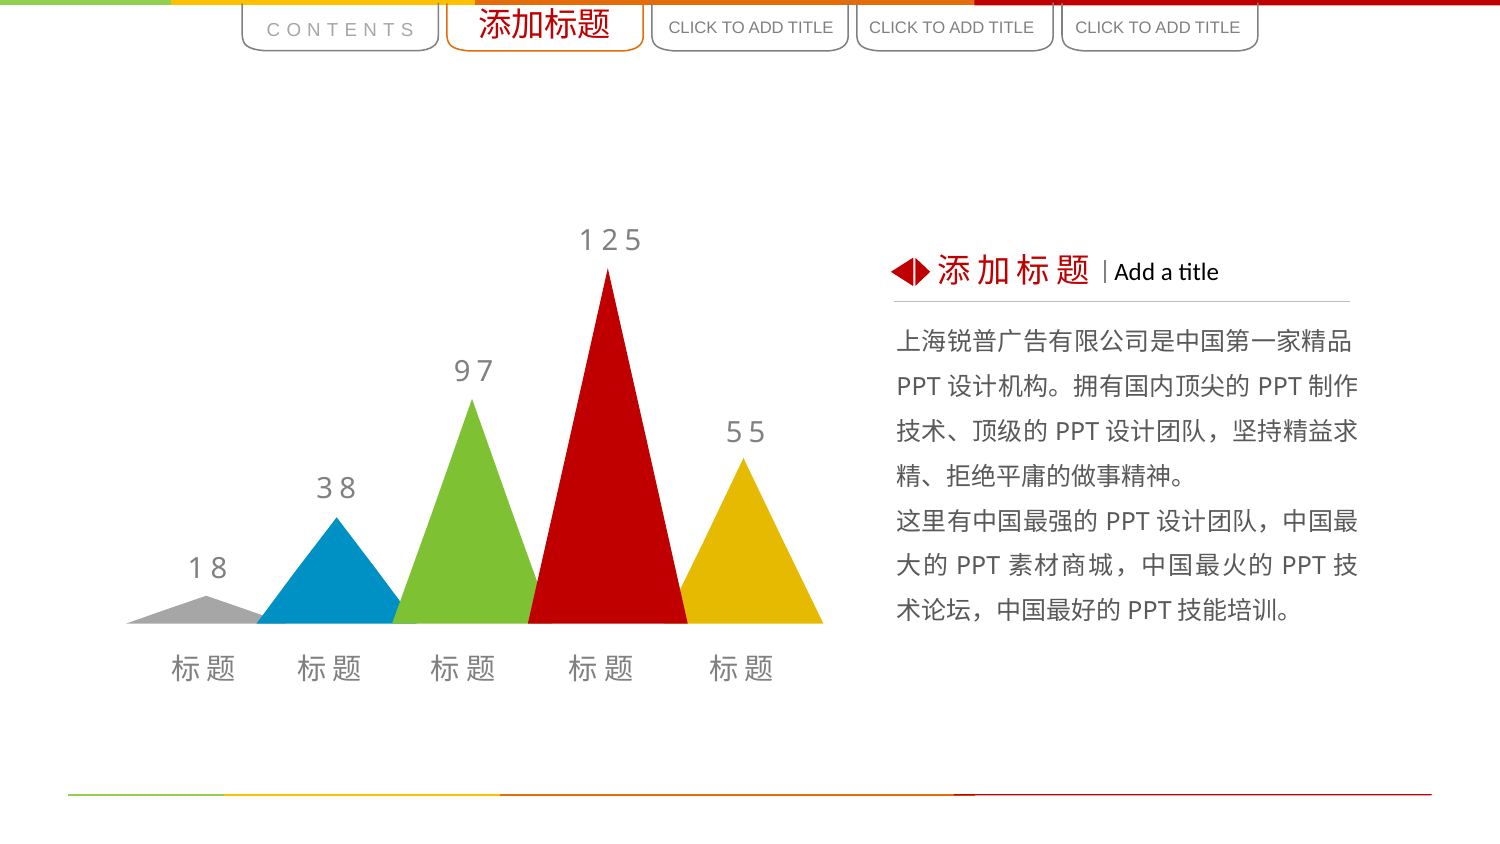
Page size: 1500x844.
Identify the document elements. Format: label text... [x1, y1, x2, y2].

text_box 标题 [415, 642, 511, 693]
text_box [391, 344, 522, 624]
text_box 标题 [694, 642, 789, 693]
text_box 上海锐普广告有限公司是中国第一家精品PPT设计机构。拥有国内顶尖的PPT制作技术、顶级的PPT设计团队，坚持精益求精、拒绝平庸的做事精神。 这里有中国最强的PPT设计团队，中国最大的PPT素材商城，中国最火的PPT技术论坛，中国最好的PPT技能培训。 [881, 303, 1374, 677]
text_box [852, 2, 1054, 52]
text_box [1058, 2, 1259, 52]
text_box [125, 541, 251, 624]
text_box 标题 [553, 642, 649, 693]
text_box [651, 2, 850, 52]
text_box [890, 241, 1351, 302]
text_box 标题 [282, 642, 378, 693]
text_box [446, 0, 644, 52]
text_box 标题 [156, 642, 251, 693]
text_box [693, 405, 824, 624]
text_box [256, 461, 386, 624]
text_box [527, 213, 688, 624]
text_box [241, 2, 439, 51]
